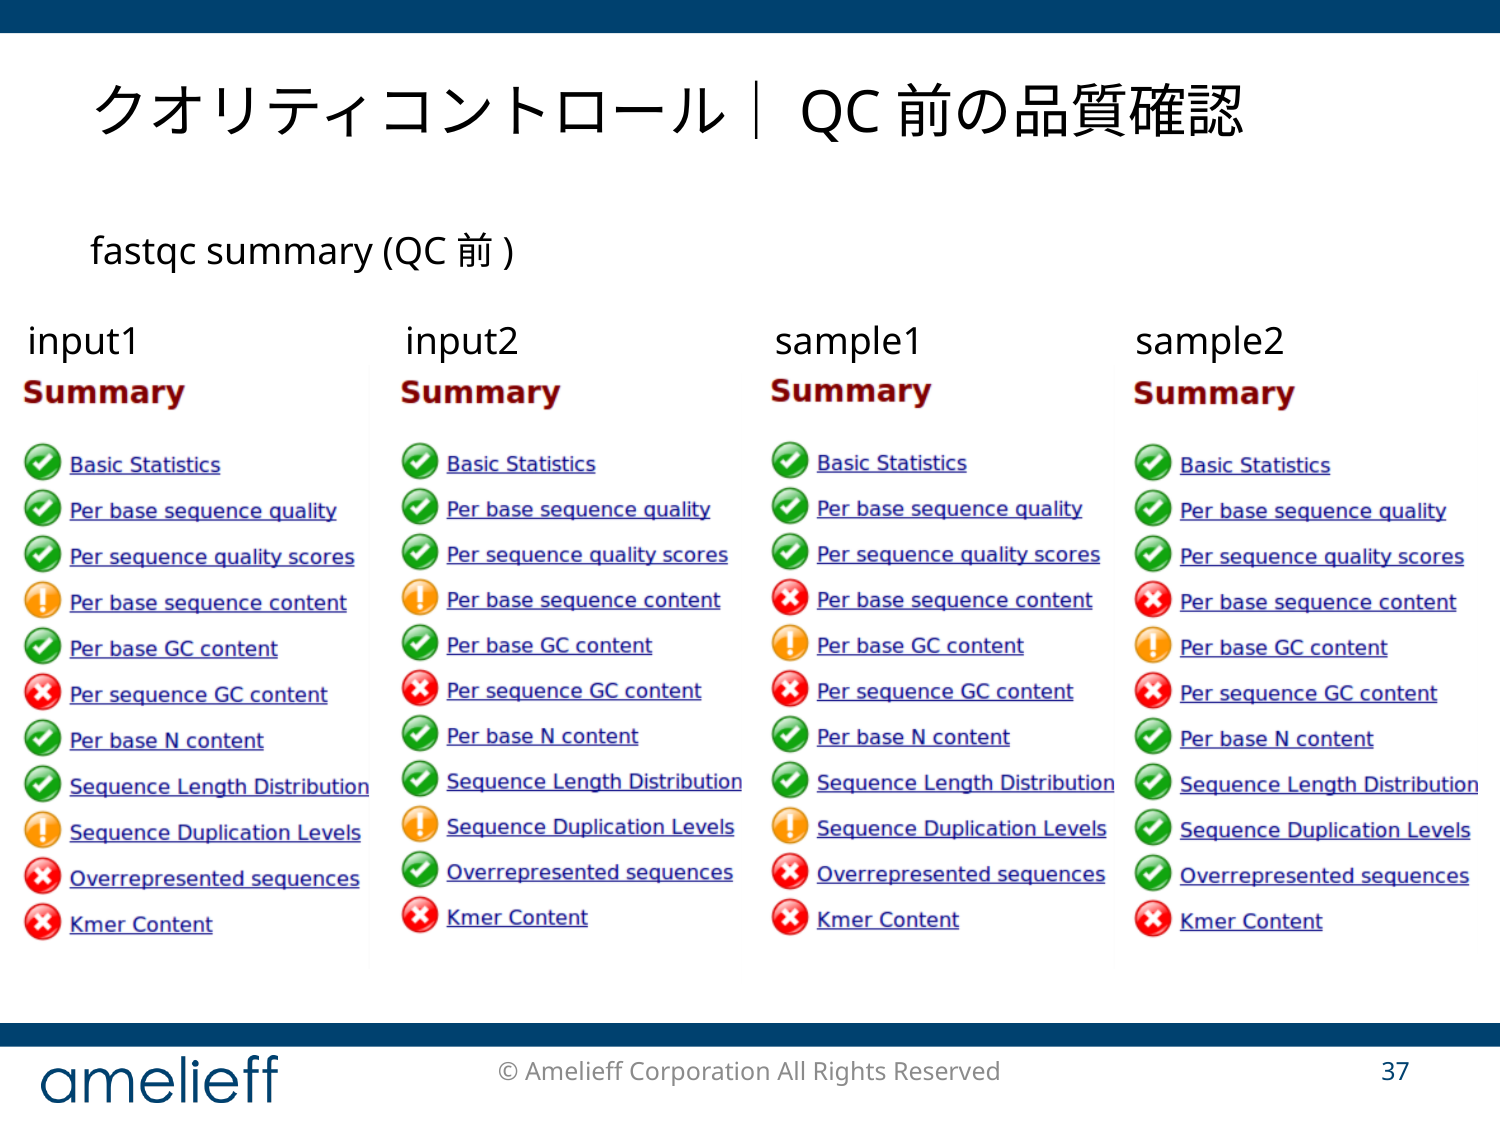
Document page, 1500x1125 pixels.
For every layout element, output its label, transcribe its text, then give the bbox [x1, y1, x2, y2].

footer © Amelieff Corporation All Rights Reserved [431, 1042, 1069, 1103]
slide_number 37 [1074, 1042, 1425, 1103]
title クオリティコントロール｜QC前の品質確認 [75, 45, 1425, 173]
picture [41, 1055, 278, 1103]
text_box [10, 309, 1479, 984]
list fastqc summary (QC前) [75, 219, 1425, 307]
